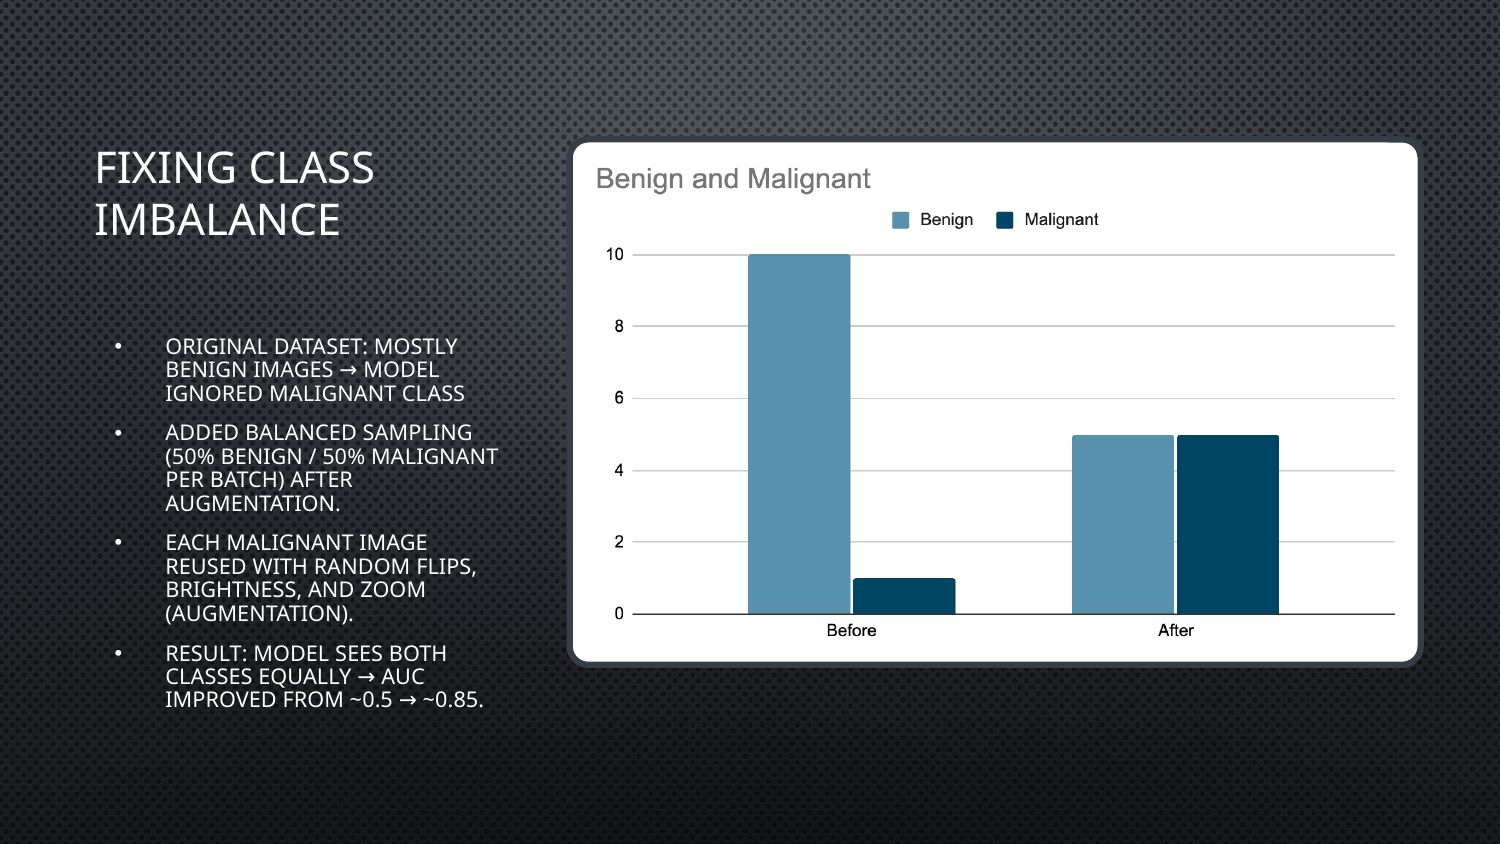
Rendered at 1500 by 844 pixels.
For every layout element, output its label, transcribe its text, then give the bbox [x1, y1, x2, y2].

title Fixing Class Imbalance [79, 75, 528, 310]
picture [569, 139, 1421, 666]
list Original dataset: mostly benign images → model ignored malignant class Added balanced sampling (50% benign / 50% malignant per batch) after augmentation. Each malignant image reused with random flips, brightness, and zoom (augmentation). Result: Model sees both classes equally → AUC improved from ~0.5 → ~0.85. [79, 328, 528, 724]
